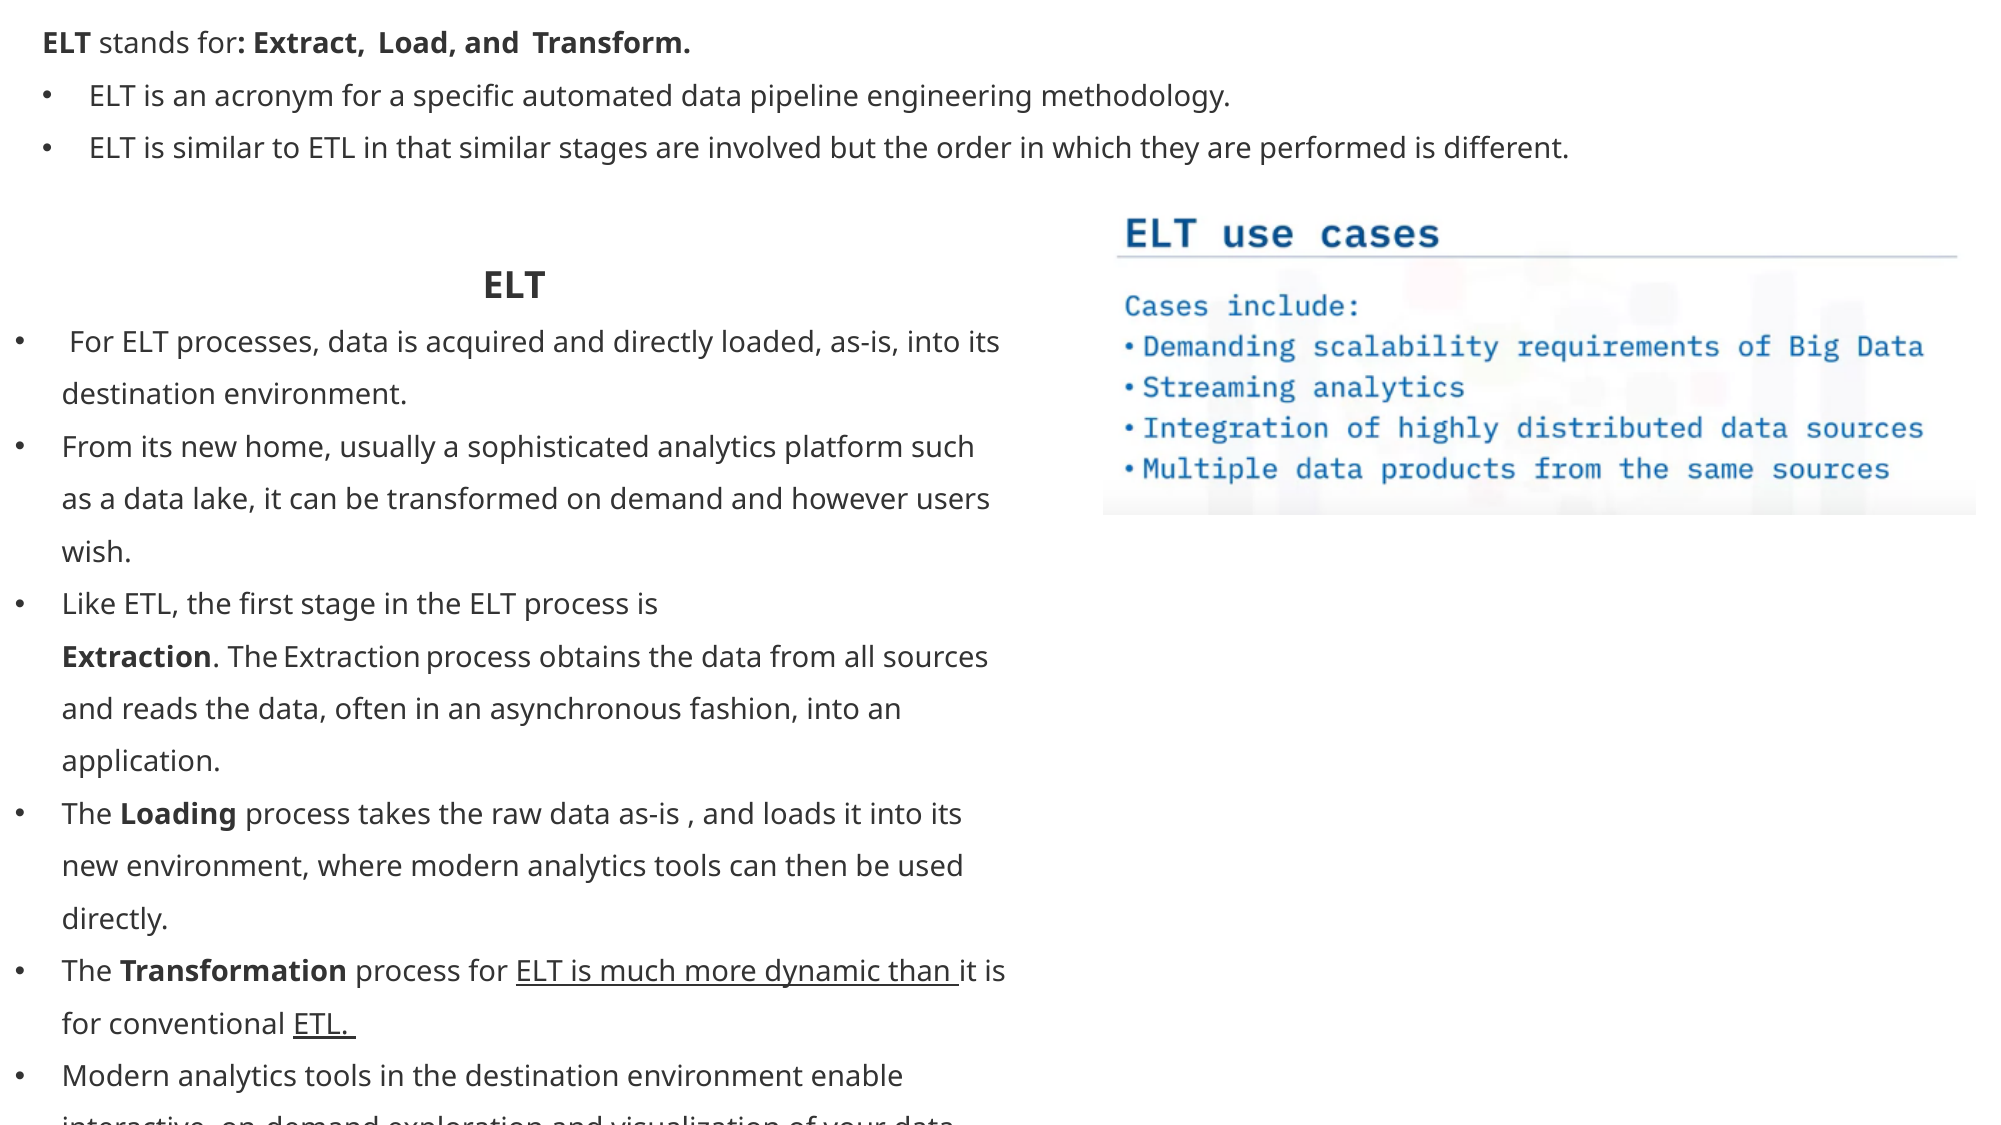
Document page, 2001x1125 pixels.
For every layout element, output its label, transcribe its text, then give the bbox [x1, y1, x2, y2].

picture [1103, 206, 1976, 515]
text_box ELT For ELT processes, data is acquired and directly loaded, as-is, into its destination environment. From its new home, usually a sophisticated analytics platform such as a data lake, it can be transformed on demand and however users wish. ​ Like ETL, the first stage in the ELT process is Extraction. The Extraction process obtains the data from all sources and reads the data, often in an asynchronous fashion, into an application.​ The Loading process takes the raw data as-is , and loads it into its new environment, where modern analytics tools can then be used directly. The Transformation process for ELT is much more dynamic than it is for conventional ETL. Modern analytics tools in the destination environment enable interactive, on-demand exploration and visualization of your data, including advanced analytics such as modelling and prediction. [0, 230, 1029, 1125]
text_box ELT stands for: Extract, ​ Load, and ​ Transform.​ ELT is an acronym for a specific automated data pipeline engineering methodology.​ ELT is similar to ETL in that similar stages are involved but the order in which they are performed is different. [27, 0, 1884, 172]
